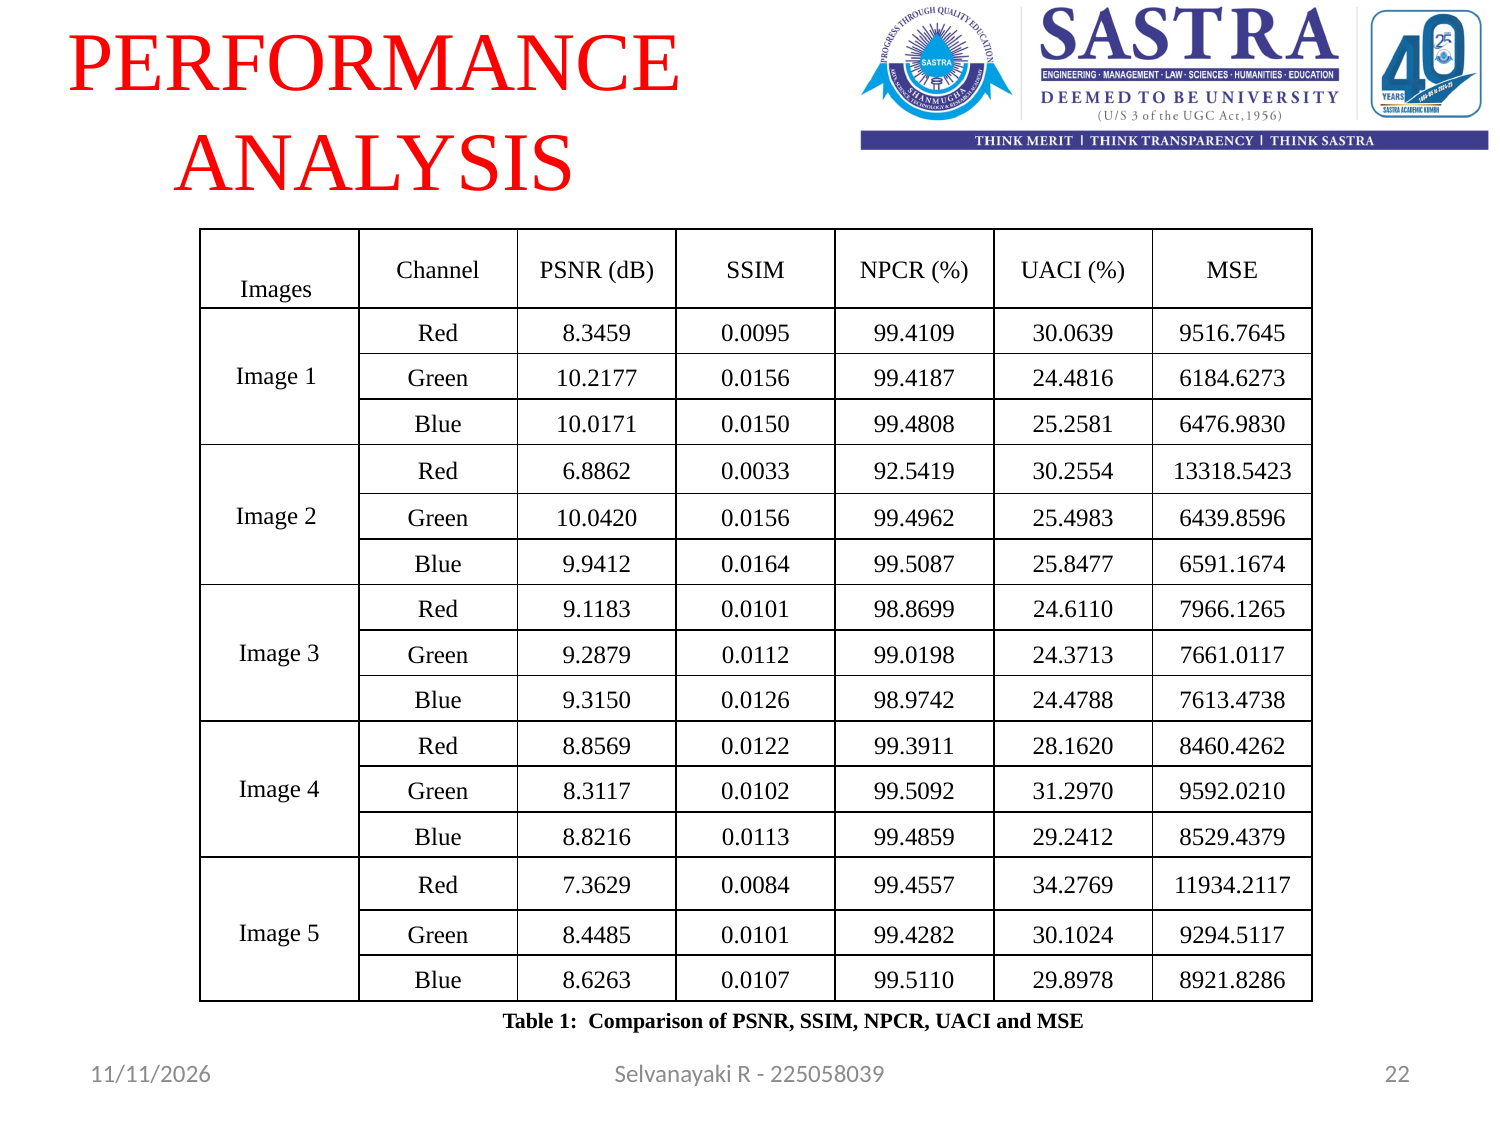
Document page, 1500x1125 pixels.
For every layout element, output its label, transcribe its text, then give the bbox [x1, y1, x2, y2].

table_cell 99.4187 [836, 354, 993, 398]
table_cell Image 1 [201, 354, 358, 399]
table_cell 7613.4738 [1153, 676, 1311, 720]
table_cell [201, 585, 358, 630]
table_header SSIM [677, 230, 834, 307]
table_cell 92.5419 [836, 445, 993, 493]
table_cell 9.3150 [518, 676, 675, 720]
table_cell 6476.9830 [1153, 400, 1311, 444]
table_cell 0.0101 [677, 911, 834, 954]
table_cell 99.4859 [836, 813, 993, 856]
table_cell 9.1183 [518, 585, 675, 629]
table_cell [201, 399, 358, 444]
table_cell 0.0112 [677, 631, 834, 675]
table_cell Image 5 [201, 910, 358, 955]
table_cell 10.0171 [518, 400, 675, 444]
table_cell 99.0198 [836, 631, 993, 675]
table_cell 0.0126 [677, 676, 834, 720]
table_cell 10.0420 [518, 494, 675, 538]
table_cell Image 3 [201, 630, 358, 675]
table_cell 6439.8596 [1153, 494, 1311, 538]
table_cell 8.8569 [518, 722, 675, 765]
table_cell 9592.0210 [1153, 767, 1311, 811]
table_cell [201, 309, 358, 354]
table_cell 8921.8286 [1153, 956, 1311, 1000]
slide_number 22 [1074, 1042, 1425, 1103]
table_cell 8.3117 [518, 767, 675, 811]
table_cell 6.8862 [518, 445, 675, 493]
table_cell 0.0033 [677, 445, 834, 493]
table_cell 7661.0117 [1153, 631, 1311, 675]
table_cell 0.0102 [677, 767, 834, 811]
table_header MSE [1153, 230, 1311, 307]
table_cell Red [360, 858, 517, 909]
table_cell Red [360, 309, 517, 353]
table_cell 8.6263 [518, 956, 675, 999]
table_cell 99.4962 [836, 494, 993, 538]
table_cell [201, 445, 358, 494]
table_cell Blue [360, 400, 517, 444]
table_cell Blue [360, 676, 517, 720]
table_cell 24.3713 [995, 631, 1152, 675]
table_cell 25.2581 [995, 400, 1152, 444]
table_cell 25.8477 [995, 540, 1152, 584]
table_cell 10.2177 [518, 354, 675, 398]
table_cell 99.4109 [836, 309, 993, 353]
footer Selvanayaki R - 225058039 [512, 1042, 988, 1103]
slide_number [75, 1042, 425, 1103]
table_cell Red [360, 585, 517, 629]
table_header UACI (%) [995, 230, 1152, 307]
table_cell 24.4816 [995, 354, 1152, 398]
table_cell 8.3459 [518, 309, 675, 353]
table_cell 9516.7645 [1153, 309, 1311, 353]
table_cell Red [360, 445, 517, 493]
table_cell 0.0122 [677, 722, 834, 765]
table_cell 8460.4262 [1153, 722, 1311, 765]
table_cell Red [360, 722, 517, 765]
table_cell 0.0156 [677, 354, 834, 398]
table_cell 98.8699 [836, 585, 993, 629]
table_cell 0.0150 [677, 400, 834, 444]
table_cell Image 4 [201, 766, 358, 812]
table_cell Blue [360, 956, 517, 1000]
table_cell 0.0164 [677, 540, 834, 584]
table_cell 8.4485 [518, 911, 675, 954]
table_cell 29.2412 [995, 813, 1152, 856]
table_cell Green [360, 354, 517, 398]
table_cell 30.1024 [995, 911, 1152, 954]
table_cell Image 2 [201, 494, 358, 539]
table_cell 6591.1674 [1153, 540, 1311, 584]
table_cell 25.4983 [995, 494, 1152, 538]
table_cell 24.4788 [995, 676, 1152, 720]
table_cell 9.9412 [518, 540, 675, 584]
table_cell 30.0639 [995, 309, 1152, 353]
table_cell 0.0101 [677, 585, 834, 629]
table_cell 29.8978 [995, 956, 1152, 1000]
table_cell 0.0095 [677, 309, 834, 353]
text_box Table 1: Comparison of PSNR, SSIM, NPCR, UACI and MSE [487, 999, 1150, 1041]
table_cell 98.9742 [836, 676, 993, 720]
table_cell 0.0156 [677, 494, 834, 538]
table_cell 99.5087 [836, 540, 993, 584]
table_cell 99.5092 [836, 767, 993, 811]
table_cell Blue [360, 813, 517, 856]
table_cell 99.3911 [836, 722, 993, 765]
table_cell Green [360, 494, 517, 538]
table_cell 99.4557 [836, 858, 993, 909]
table_cell [201, 812, 358, 856]
table_cell 8529.4379 [1153, 813, 1311, 856]
table_cell 7.3629 [518, 858, 675, 909]
table_cell 0.0084 [677, 858, 834, 909]
table_cell 13318.5423 [1153, 445, 1311, 493]
table_cell [201, 722, 358, 766]
table_cell 0.0113 [677, 813, 834, 856]
table_cell 9294.5117 [1153, 911, 1311, 954]
table_cell 30.2554 [995, 445, 1152, 493]
table_cell [201, 539, 358, 584]
table_cell 9.2879 [518, 631, 675, 675]
table_cell 24.6110 [995, 585, 1152, 629]
table_header Images [201, 230, 358, 307]
table_cell 6184.6273 [1153, 354, 1311, 398]
table_cell Green [360, 911, 517, 954]
text_box PERFORMANCE ANALYSIS [0, 0, 750, 200]
table_cell Green [360, 631, 517, 675]
table_cell 11934.2117 [1153, 858, 1311, 909]
table_cell 99.5110 [836, 956, 993, 999]
picture [846, 0, 1500, 151]
table_cell 99.4808 [836, 400, 993, 444]
table_cell 34.2769 [995, 858, 1152, 909]
table_cell 8.8216 [518, 813, 675, 856]
table_cell 7966.1265 [1153, 585, 1311, 629]
table_cell [201, 675, 358, 720]
table_cell 28.1620 [995, 722, 1152, 765]
table_cell 31.2970 [995, 767, 1152, 811]
table_cell Green [360, 767, 517, 811]
table_cell 0.0107 [677, 956, 834, 999]
table_header Channel [360, 230, 517, 307]
table_cell 99.4282 [836, 911, 993, 954]
table_cell [201, 858, 358, 910]
table_cell Blue [360, 540, 517, 584]
table_cell [201, 955, 358, 1000]
table_header NPCR (%) [836, 230, 993, 307]
table_header PSNR (dB) [518, 230, 675, 307]
